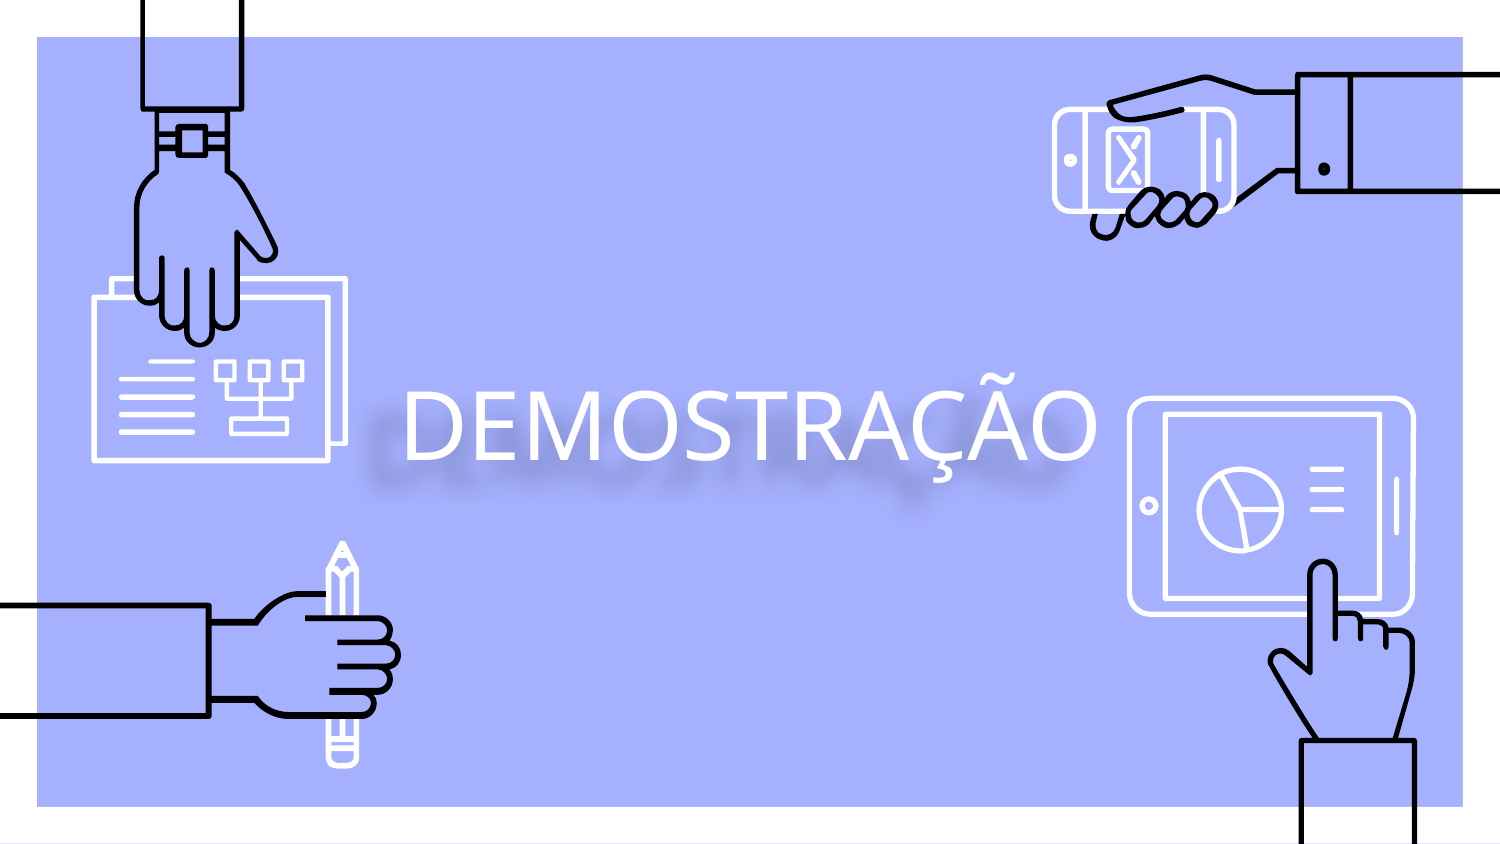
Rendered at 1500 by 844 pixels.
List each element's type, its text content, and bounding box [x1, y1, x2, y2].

title DEMOSTRAÇÃO [348, 326, 1152, 517]
